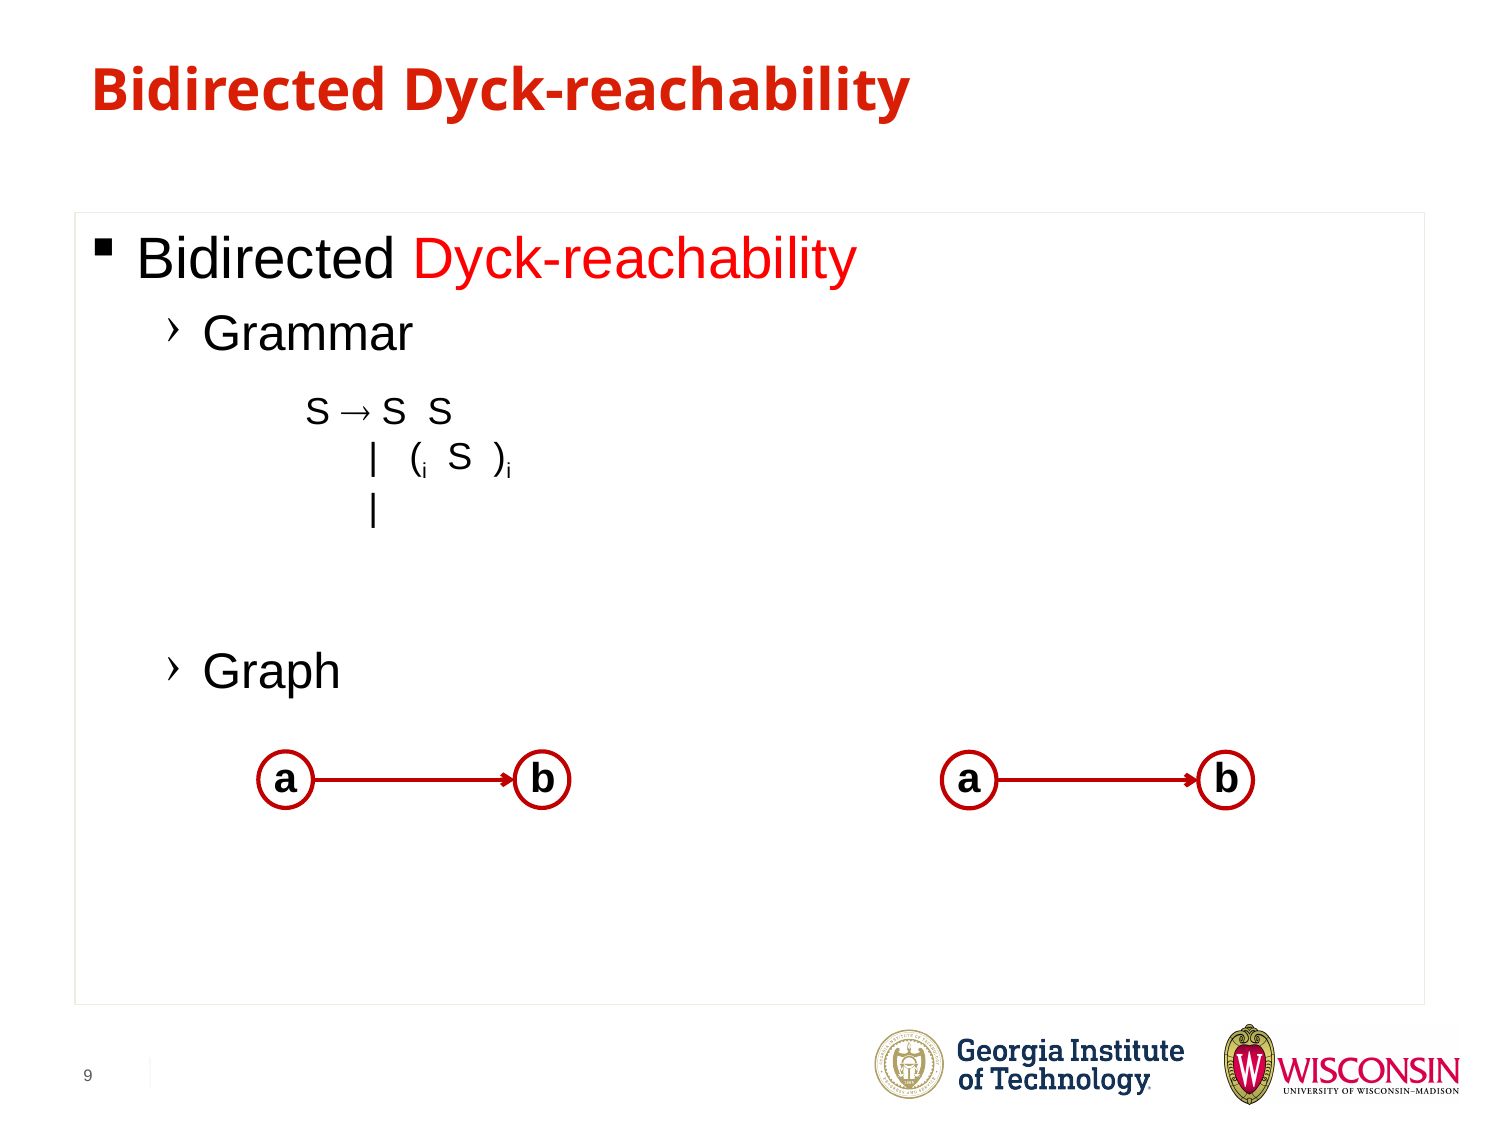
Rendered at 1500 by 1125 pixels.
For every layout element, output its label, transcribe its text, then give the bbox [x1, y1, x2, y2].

text_box b [1198, 751, 1253, 809]
text_box b [514, 751, 570, 808]
list Bidirected Dyck-reachability Grammar Graph [74, 212, 1425, 1005]
slide_number 9 [49, 1049, 101, 1101]
text_box a [258, 751, 313, 808]
text_box a [941, 751, 997, 809]
picture [862, 1024, 1196, 1104]
title Bidirected Dyck-reachability [75, 45, 1425, 188]
picture [1224, 1024, 1460, 1105]
